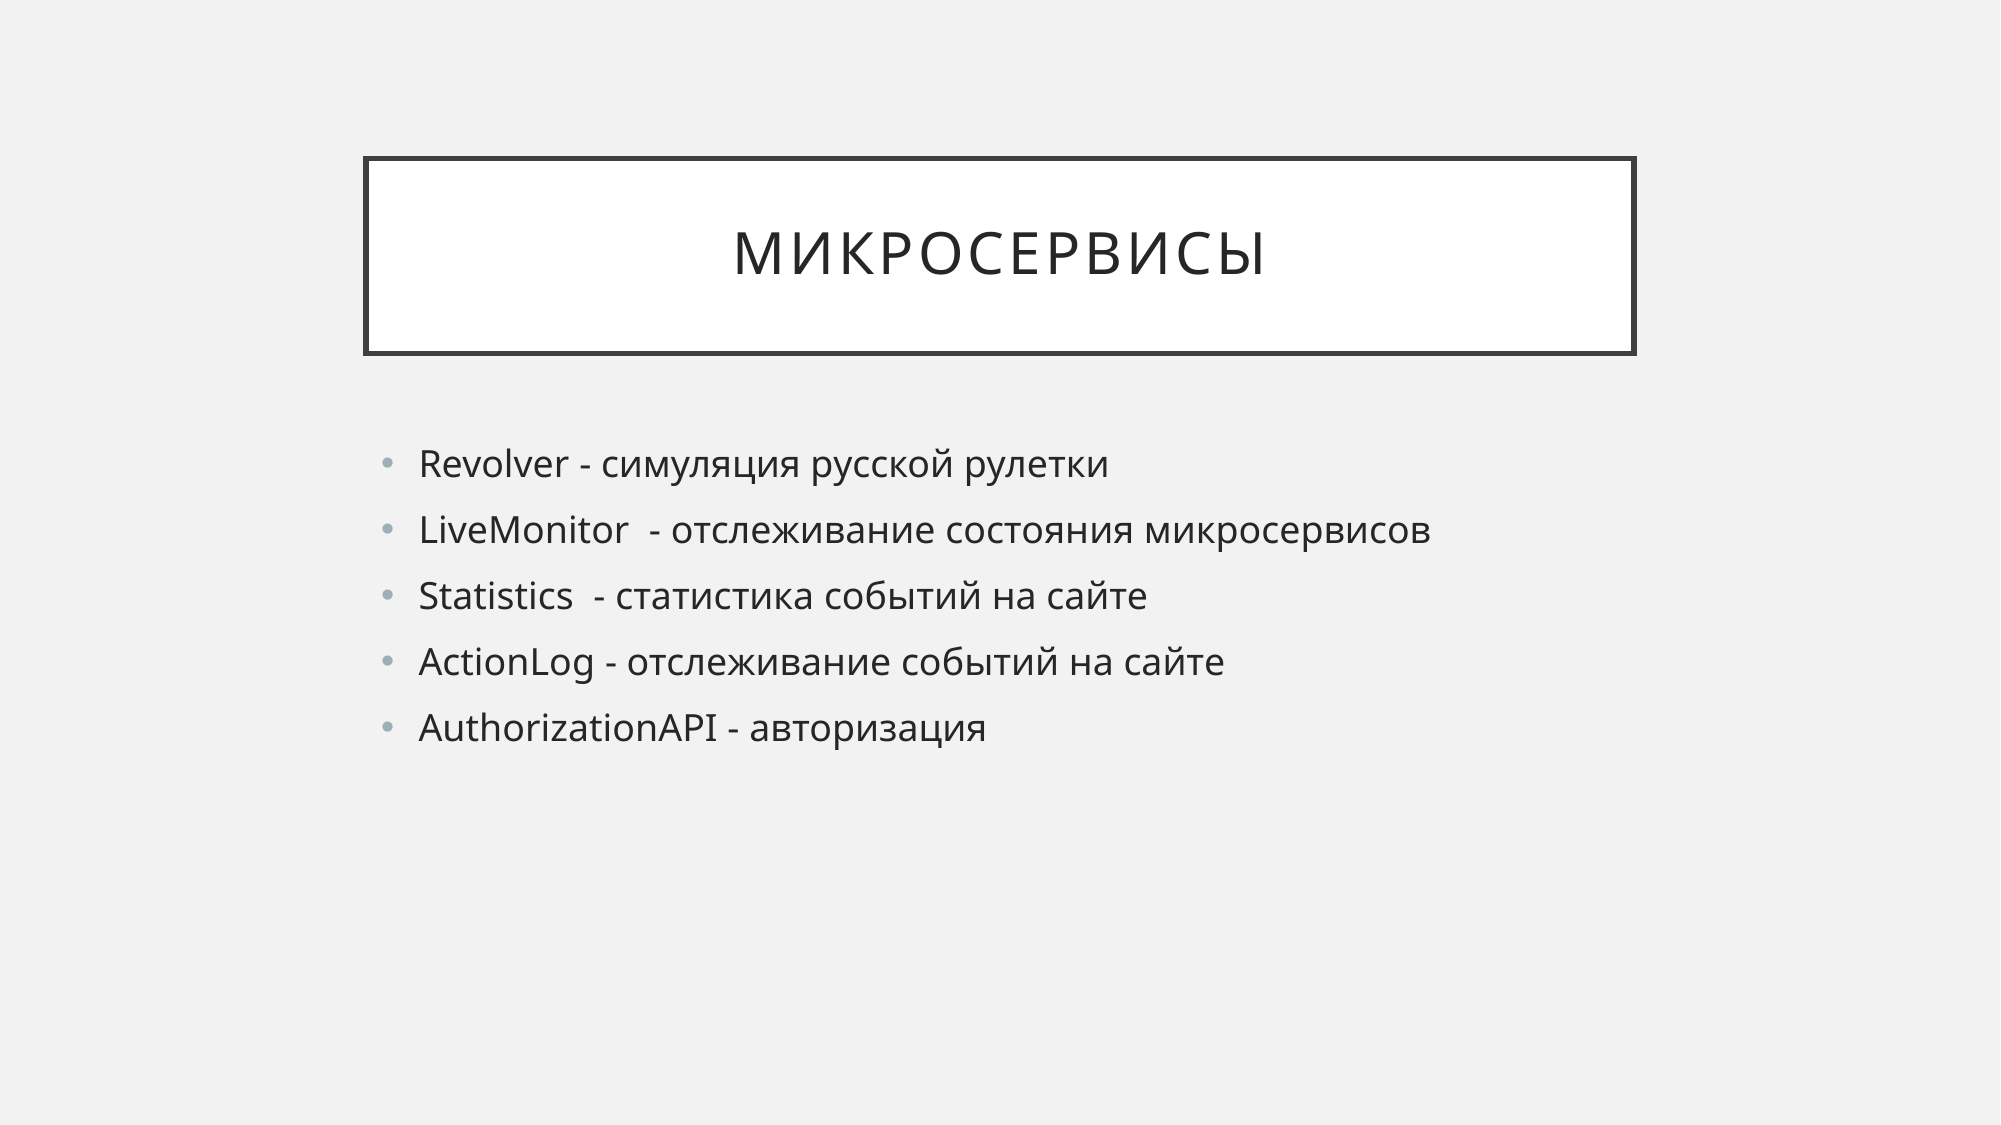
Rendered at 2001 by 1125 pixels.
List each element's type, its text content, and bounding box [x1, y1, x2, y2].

title Микросервисы [363, 156, 1637, 356]
list Revolver - симуляция русской рулетки LiveMonitor - отслеживание состояния микросервисов Statistics - статистика событий на сайте ActionLog - отслеживание событий на сайте AuthorizationAPI - авторизация [366, 432, 1634, 942]
